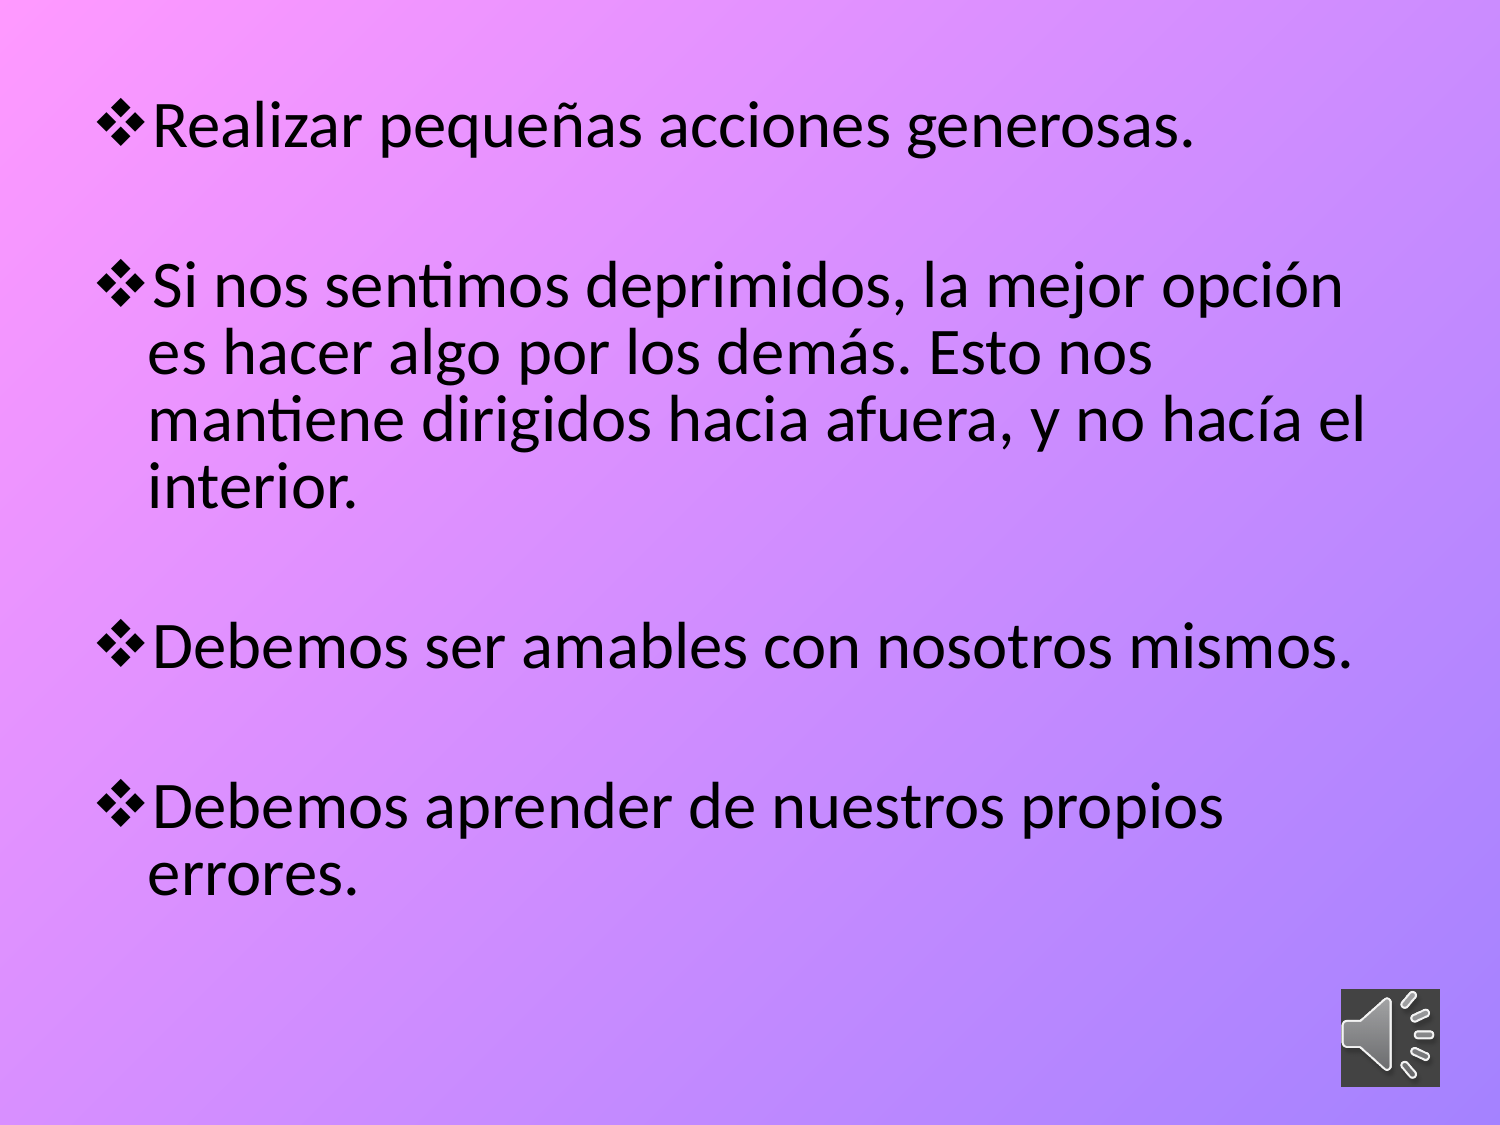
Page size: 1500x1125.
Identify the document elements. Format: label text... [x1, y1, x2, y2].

list Realizar pequeñas acciones generosas. Si nos sentimos deprimidos, la mejor opción es hacer algo por los demás. Esto nos mantiene dirigidos hacia afuera, y no hacía el interior. Debemos ser amables con nosotros mismos. Debemos aprender de nuestros propios errores. [76, 90, 1427, 1053]
picture [1340, 987, 1441, 1088]
